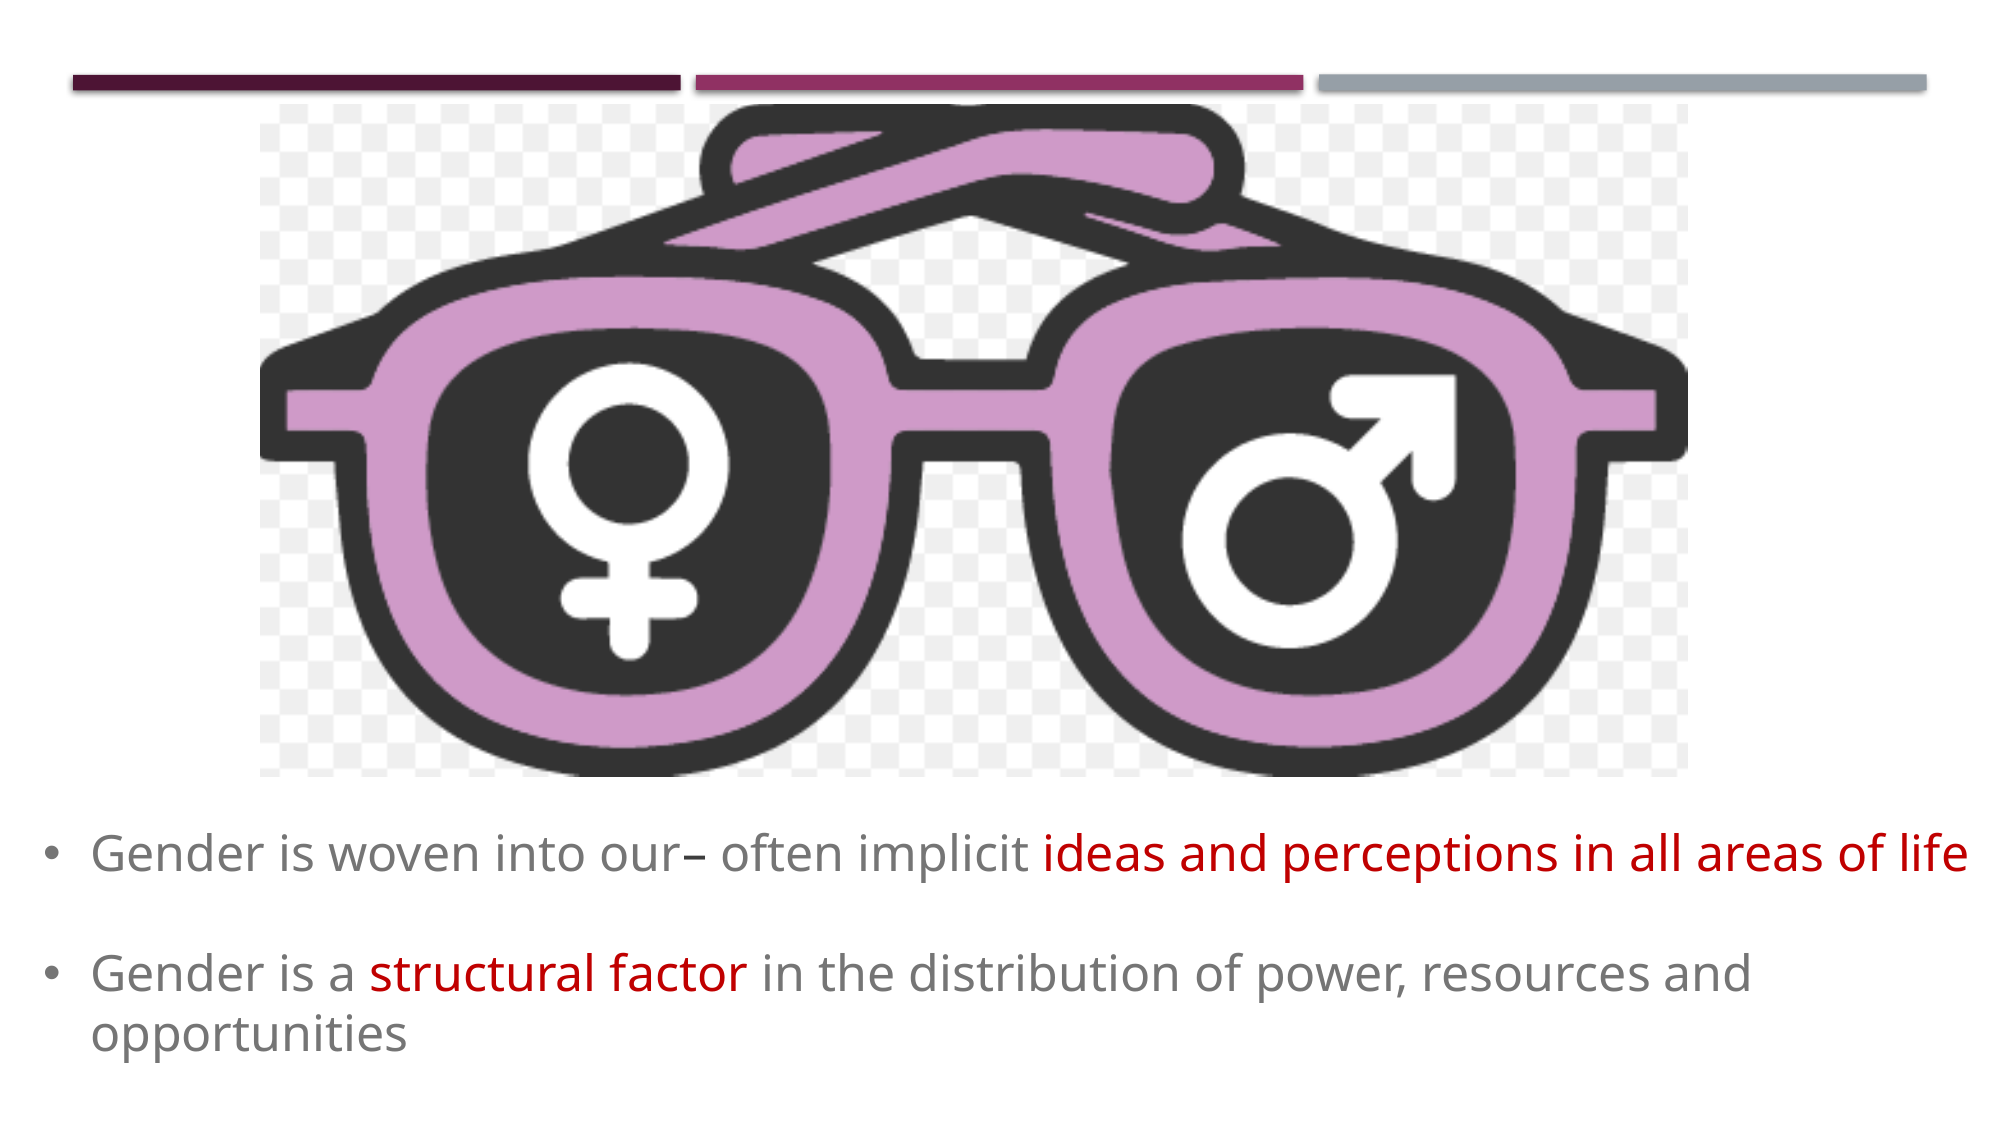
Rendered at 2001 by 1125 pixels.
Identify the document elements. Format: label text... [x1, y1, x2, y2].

picture [259, 103, 1688, 778]
text_box Gender is woven into our– often implicit ideas and perceptions in all areas of life Gender is a structural factor in the distribution of power, resources and opportunities [28, 814, 2000, 1125]
